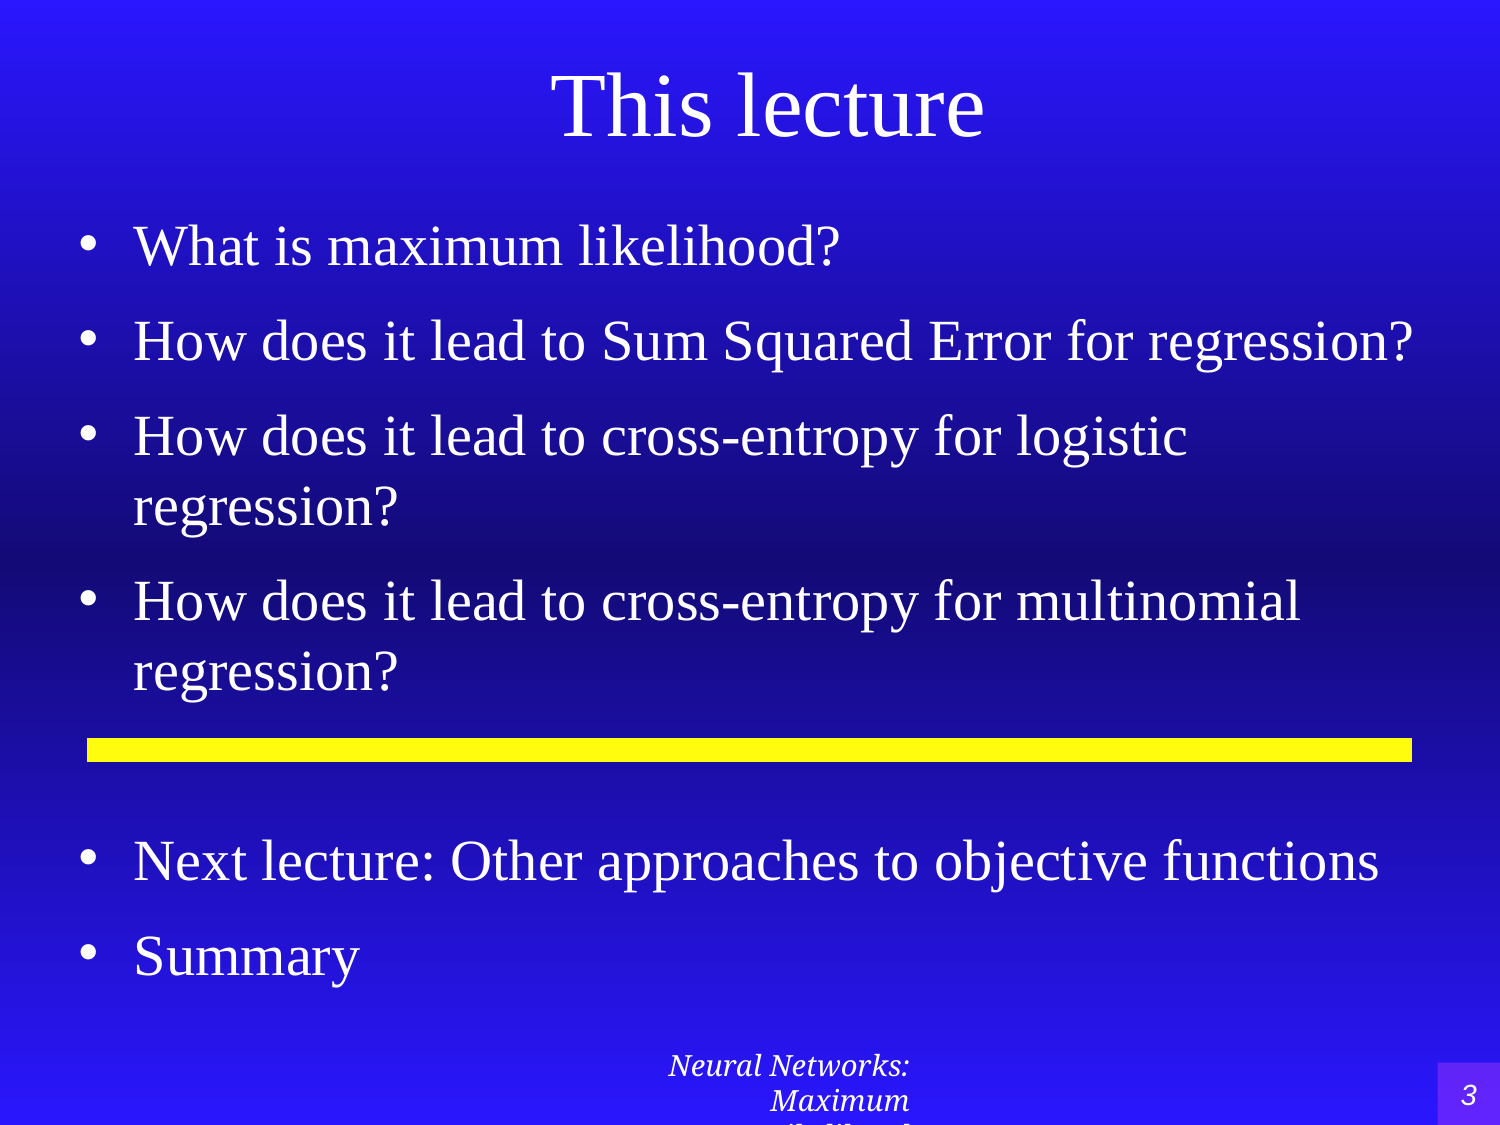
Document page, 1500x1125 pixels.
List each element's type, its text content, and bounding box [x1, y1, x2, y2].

slide_number 3 [1437, 1062, 1500, 1125]
title This lecture [37, 37, 1500, 163]
footer Neural Networks: Maximum Likelihood [612, 1075, 925, 1125]
list What is maximum likelihood? How does it lead to Sum Squared Error for regression? How does it lead to cross-entropy for logistic regression? How does it lead to cross-entropy for multinomial regression? Next lecture: Other approaches to objective functions Summary [62, 200, 1463, 1013]
